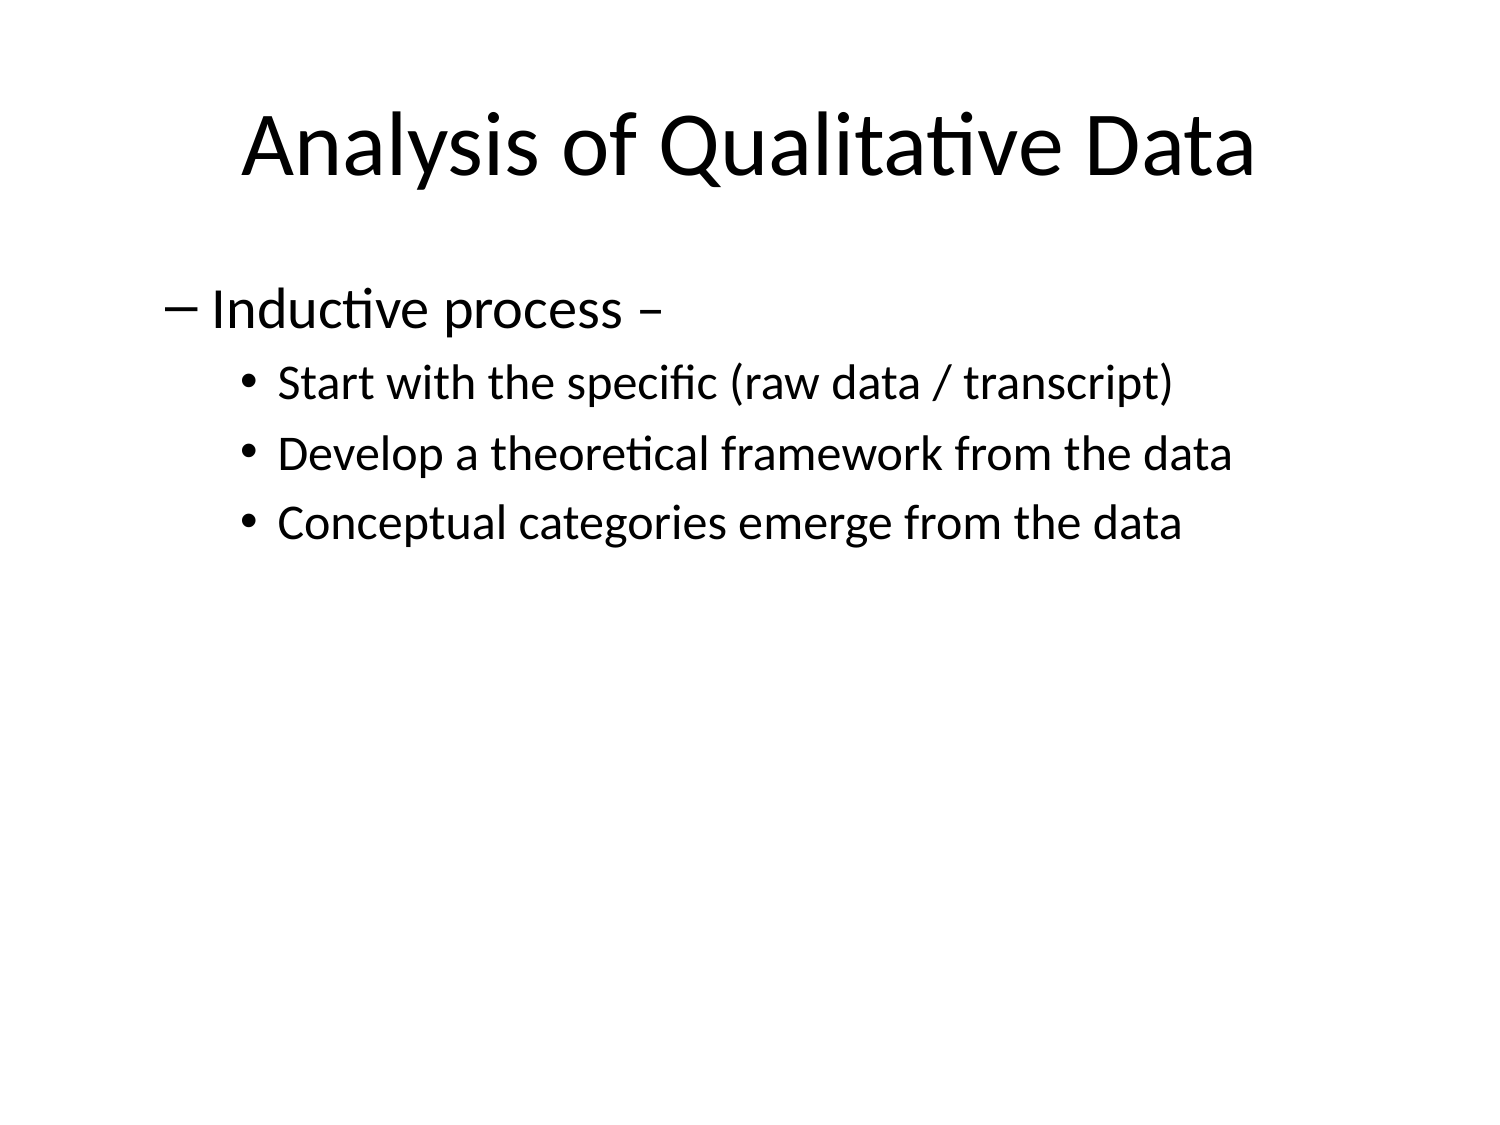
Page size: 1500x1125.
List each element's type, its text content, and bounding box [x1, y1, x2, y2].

title Analysis of Qualitative Data [75, 45, 1425, 233]
list Inductive process – Start with the specific (raw data / transcript) Develop a theoretical framework from the data Conceptual categories emerge from the data [75, 262, 1425, 1005]
